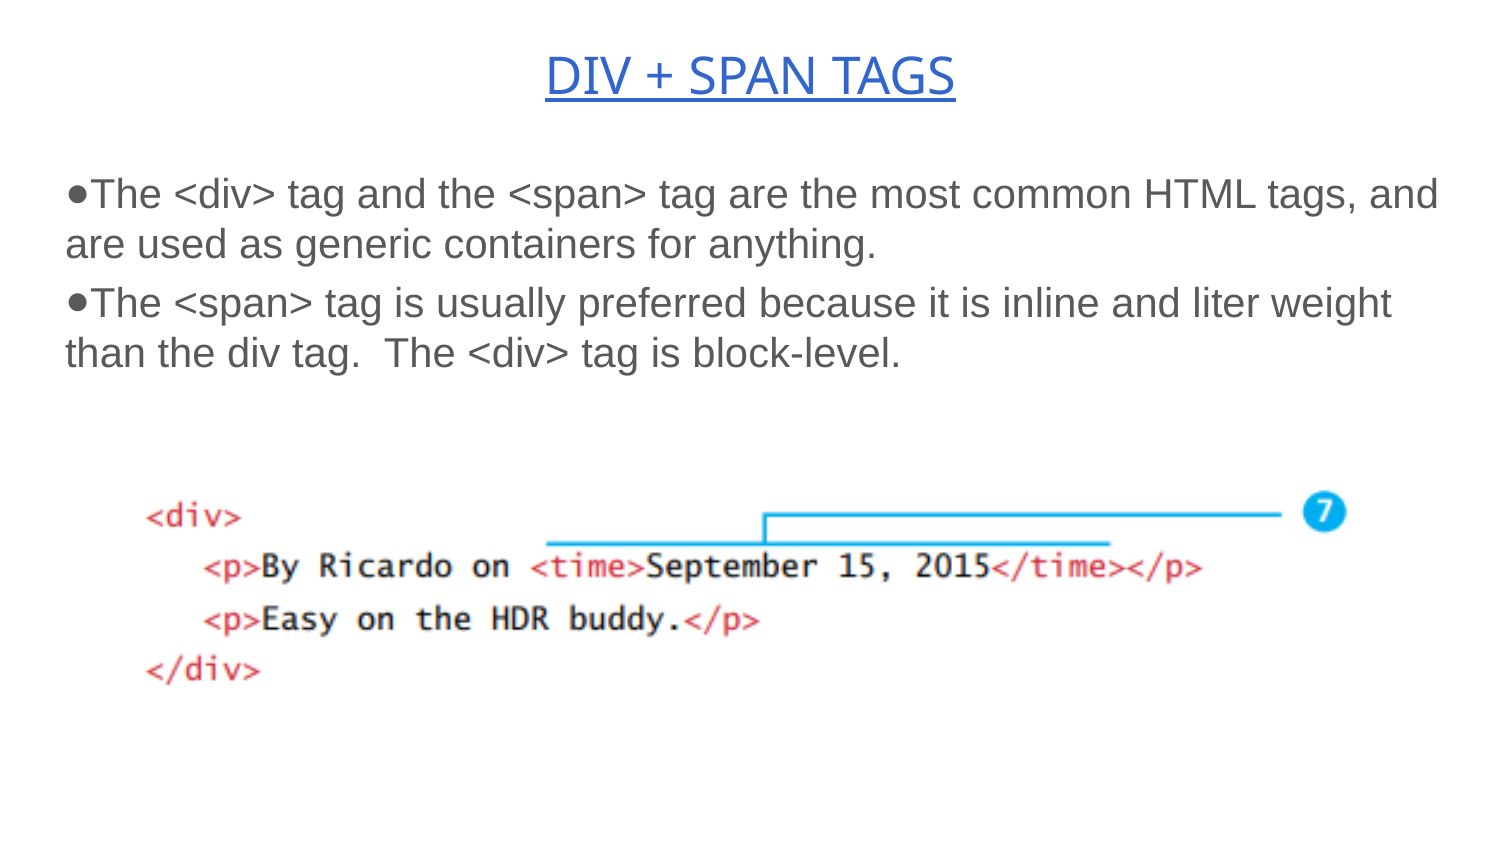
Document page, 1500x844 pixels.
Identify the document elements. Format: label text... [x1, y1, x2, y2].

picture [124, 484, 1369, 701]
title DIV + SPAN TAGS [0, 37, 1500, 110]
subtitle The <div> tag and the <span> tag are the most common HTML tags, and are used as generic containers for anything. The <span> tag is usually preferred because it is inline and liter weight than the div tag. The <div> tag is block-level. [50, 159, 1463, 397]
